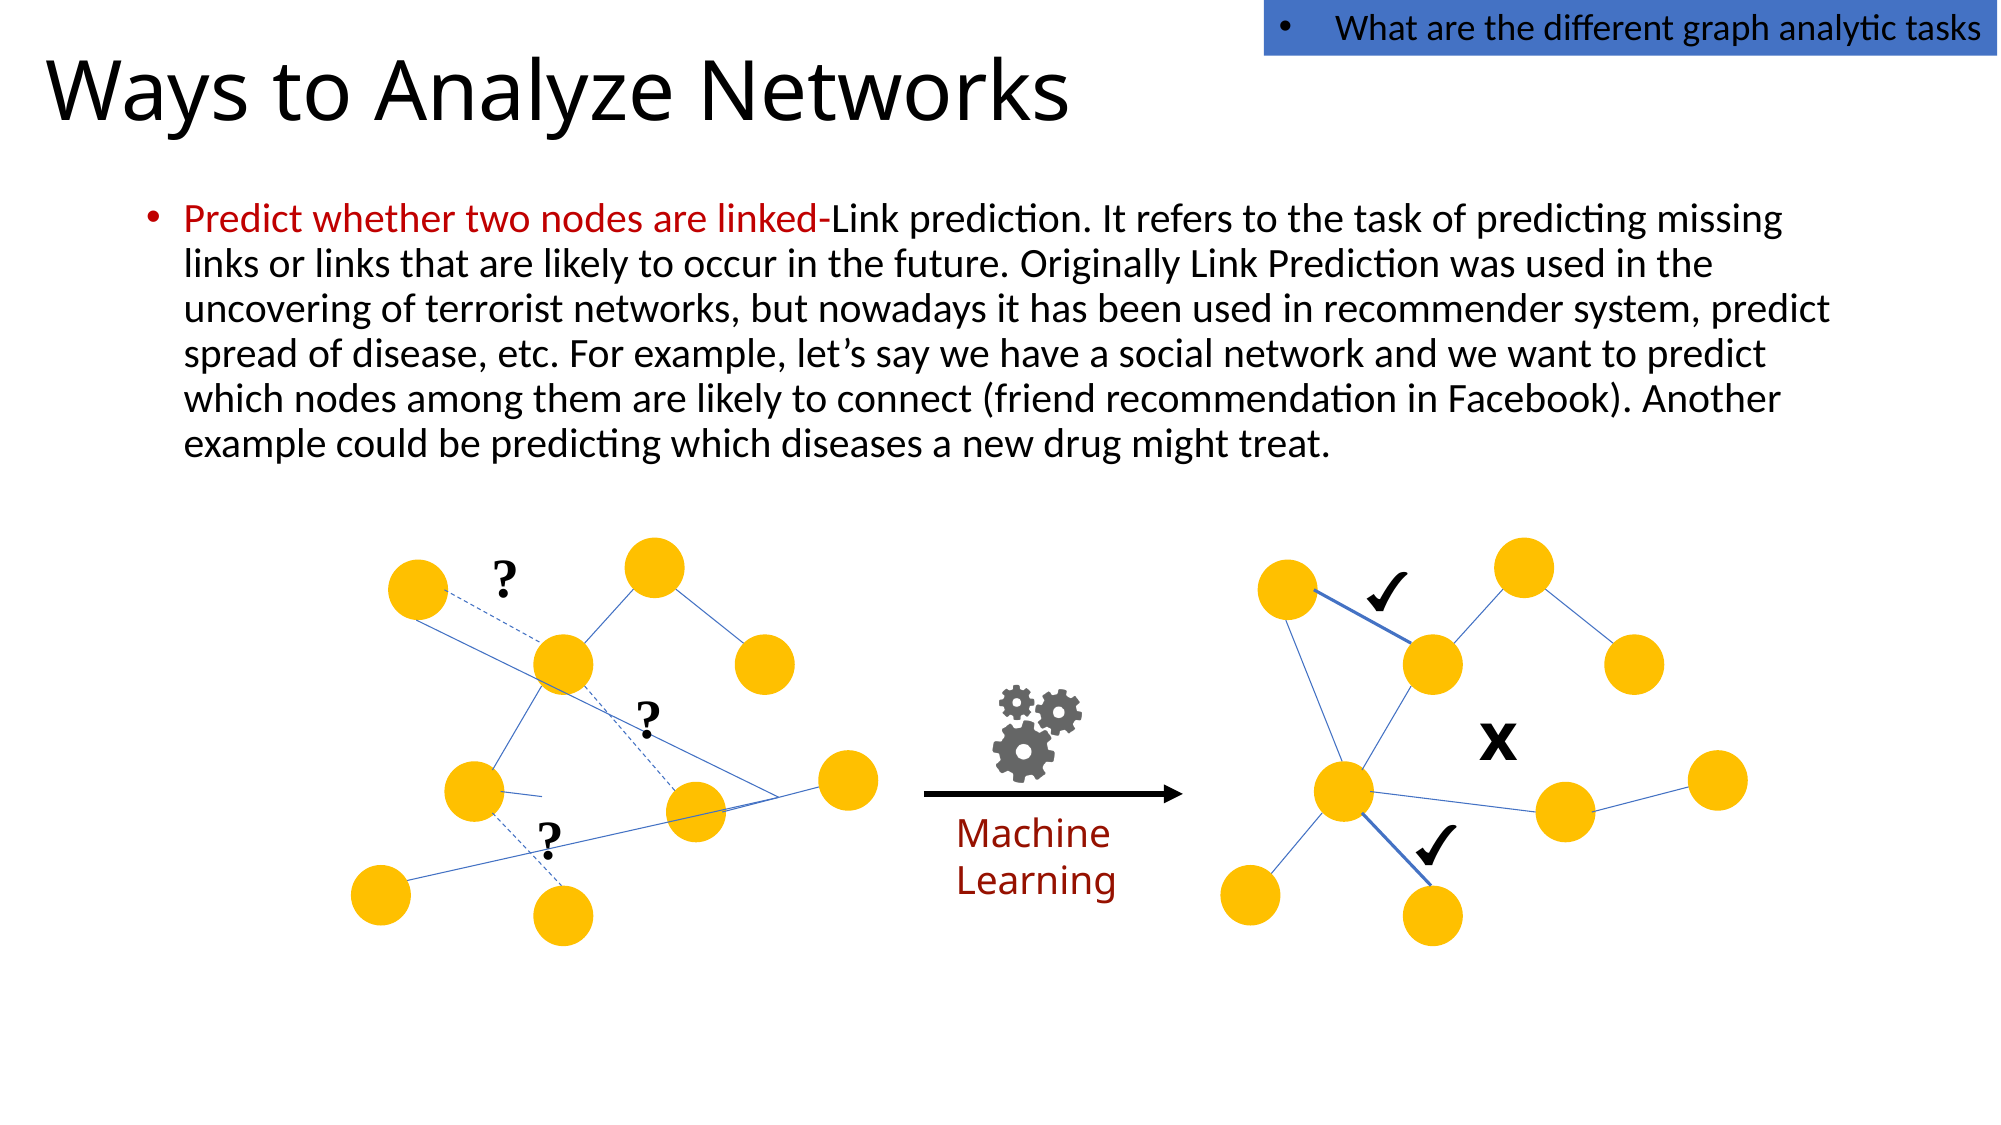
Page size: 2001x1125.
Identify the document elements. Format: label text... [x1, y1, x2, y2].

title Ways to Analyze Networks [30, 22, 1756, 165]
list Predict whether two nodes are linked-Link prediction. It refers to the task of predicting missing links or links that are likely to occur in the future. Originally Link Prediction was used in the uncovering of terrorist networks, but nowadays it has been used in recommender system, predict spread of disease, etc. For example, let’s say we have a social network and we want to predict which nodes among them are likely to connect (friend recommendation in Facebook). Another example could be predicting which diseases a new drug might treat. [130, 97, 1858, 932]
text_box What are the different graph analytic tasks [1263, 0, 1998, 56]
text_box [350, 534, 1748, 947]
